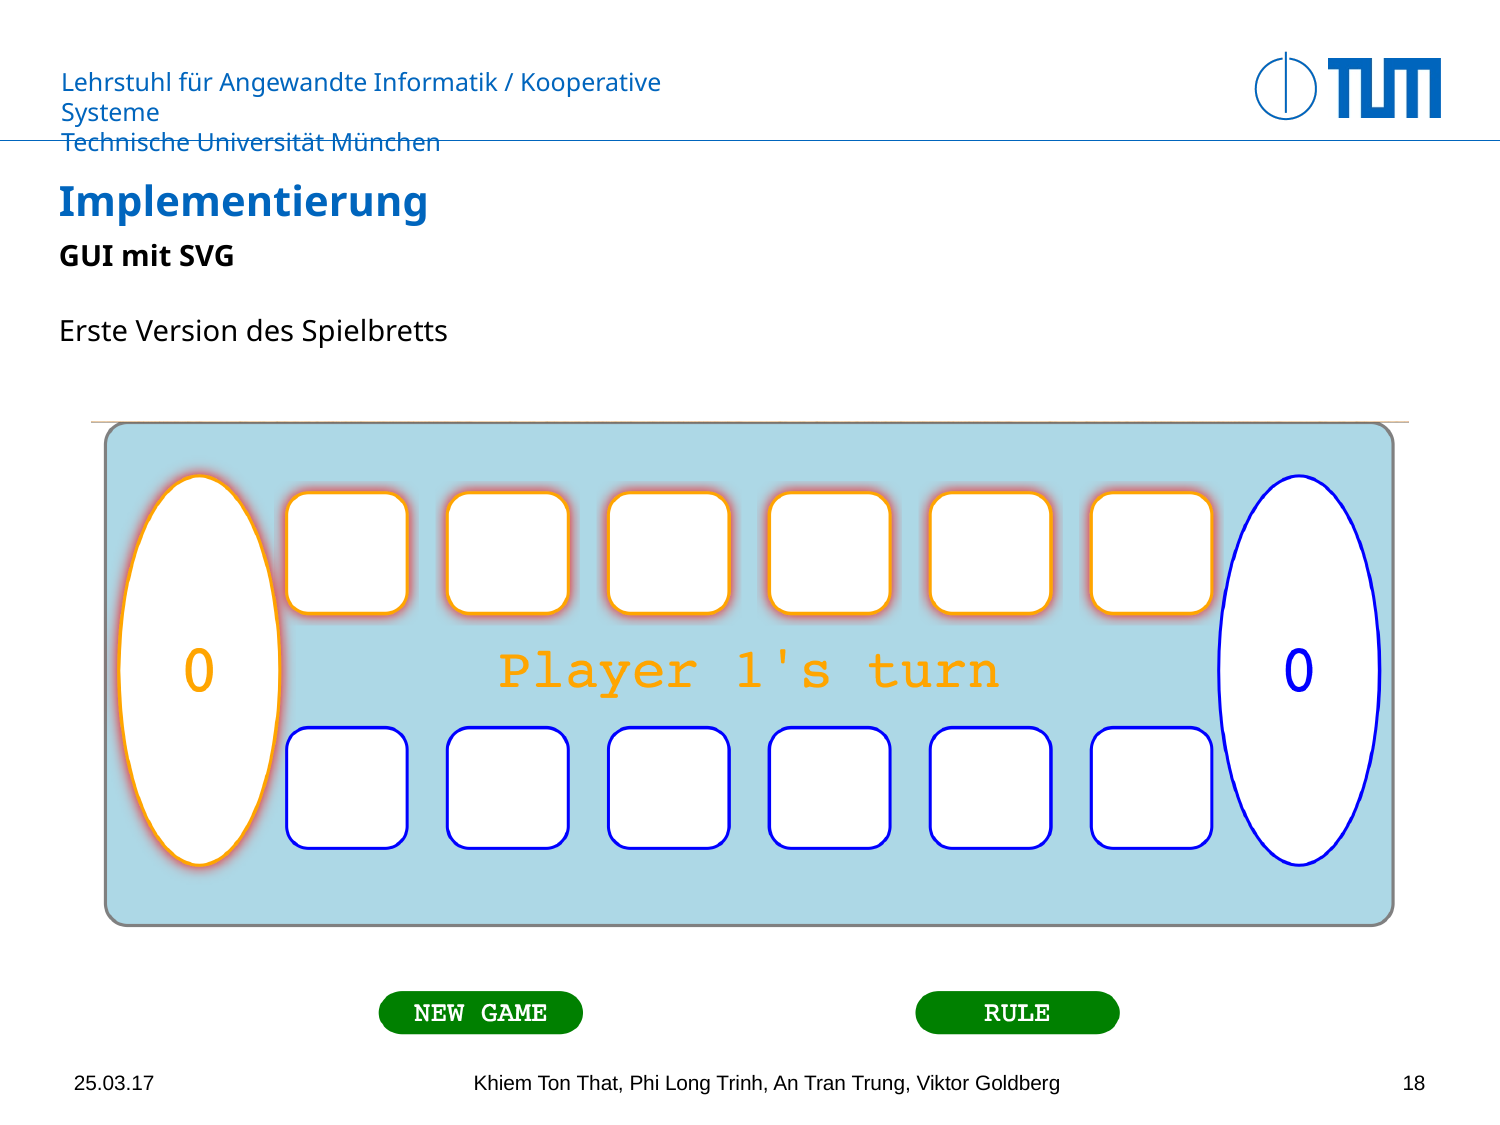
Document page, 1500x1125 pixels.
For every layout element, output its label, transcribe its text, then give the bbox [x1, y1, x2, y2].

footer Khiem Ton That, Phi Long Trinh, An Tran Trung, Viktor Goldberg [443, 1083, 1091, 1103]
picture [91, 421, 1409, 1074]
list Erste Version des Spielbretts [58, 303, 1441, 1029]
list GUI mit SVG [58, 229, 1278, 278]
picture [1250, 47, 1321, 125]
slide_number ‹#› [1091, 1042, 1441, 1103]
title Implementierung [58, 162, 1278, 222]
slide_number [58, 1042, 409, 1103]
picture [1328, 58, 1441, 118]
